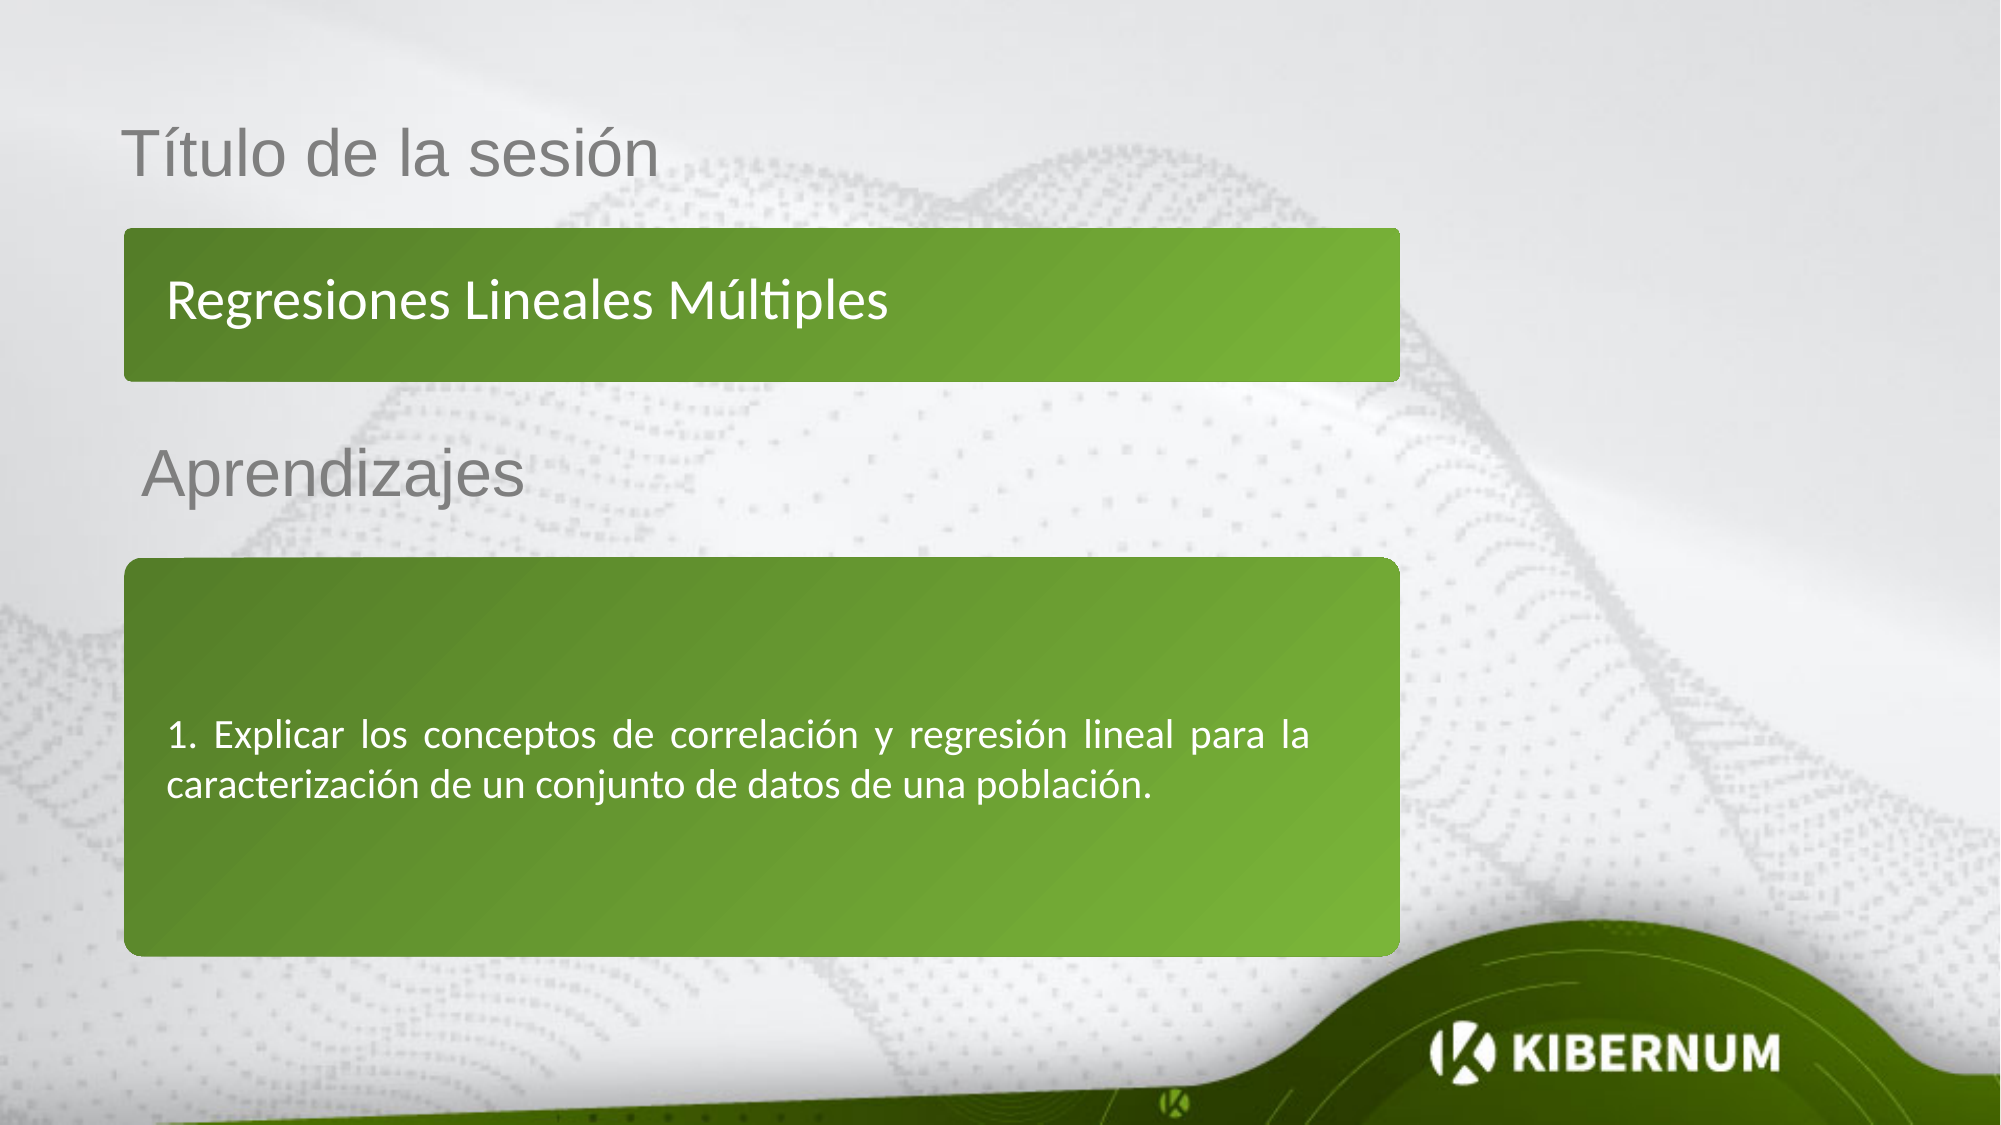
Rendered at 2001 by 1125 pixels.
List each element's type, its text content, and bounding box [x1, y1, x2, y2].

text_box [124, 228, 1400, 382]
text_box Título de la sesión [0, 72, 826, 238]
text_box 1. Explicar los conceptos de correlación y regresión lineal para la caracterización de un conjunto de datos de una población. [151, 698, 1327, 814]
text_box Regresiones Lineales Múltiples [151, 239, 1313, 363]
text_box Aprendizajes [0, 392, 692, 558]
picture [0, 0, 2001, 1125]
text_box [124, 557, 1400, 957]
